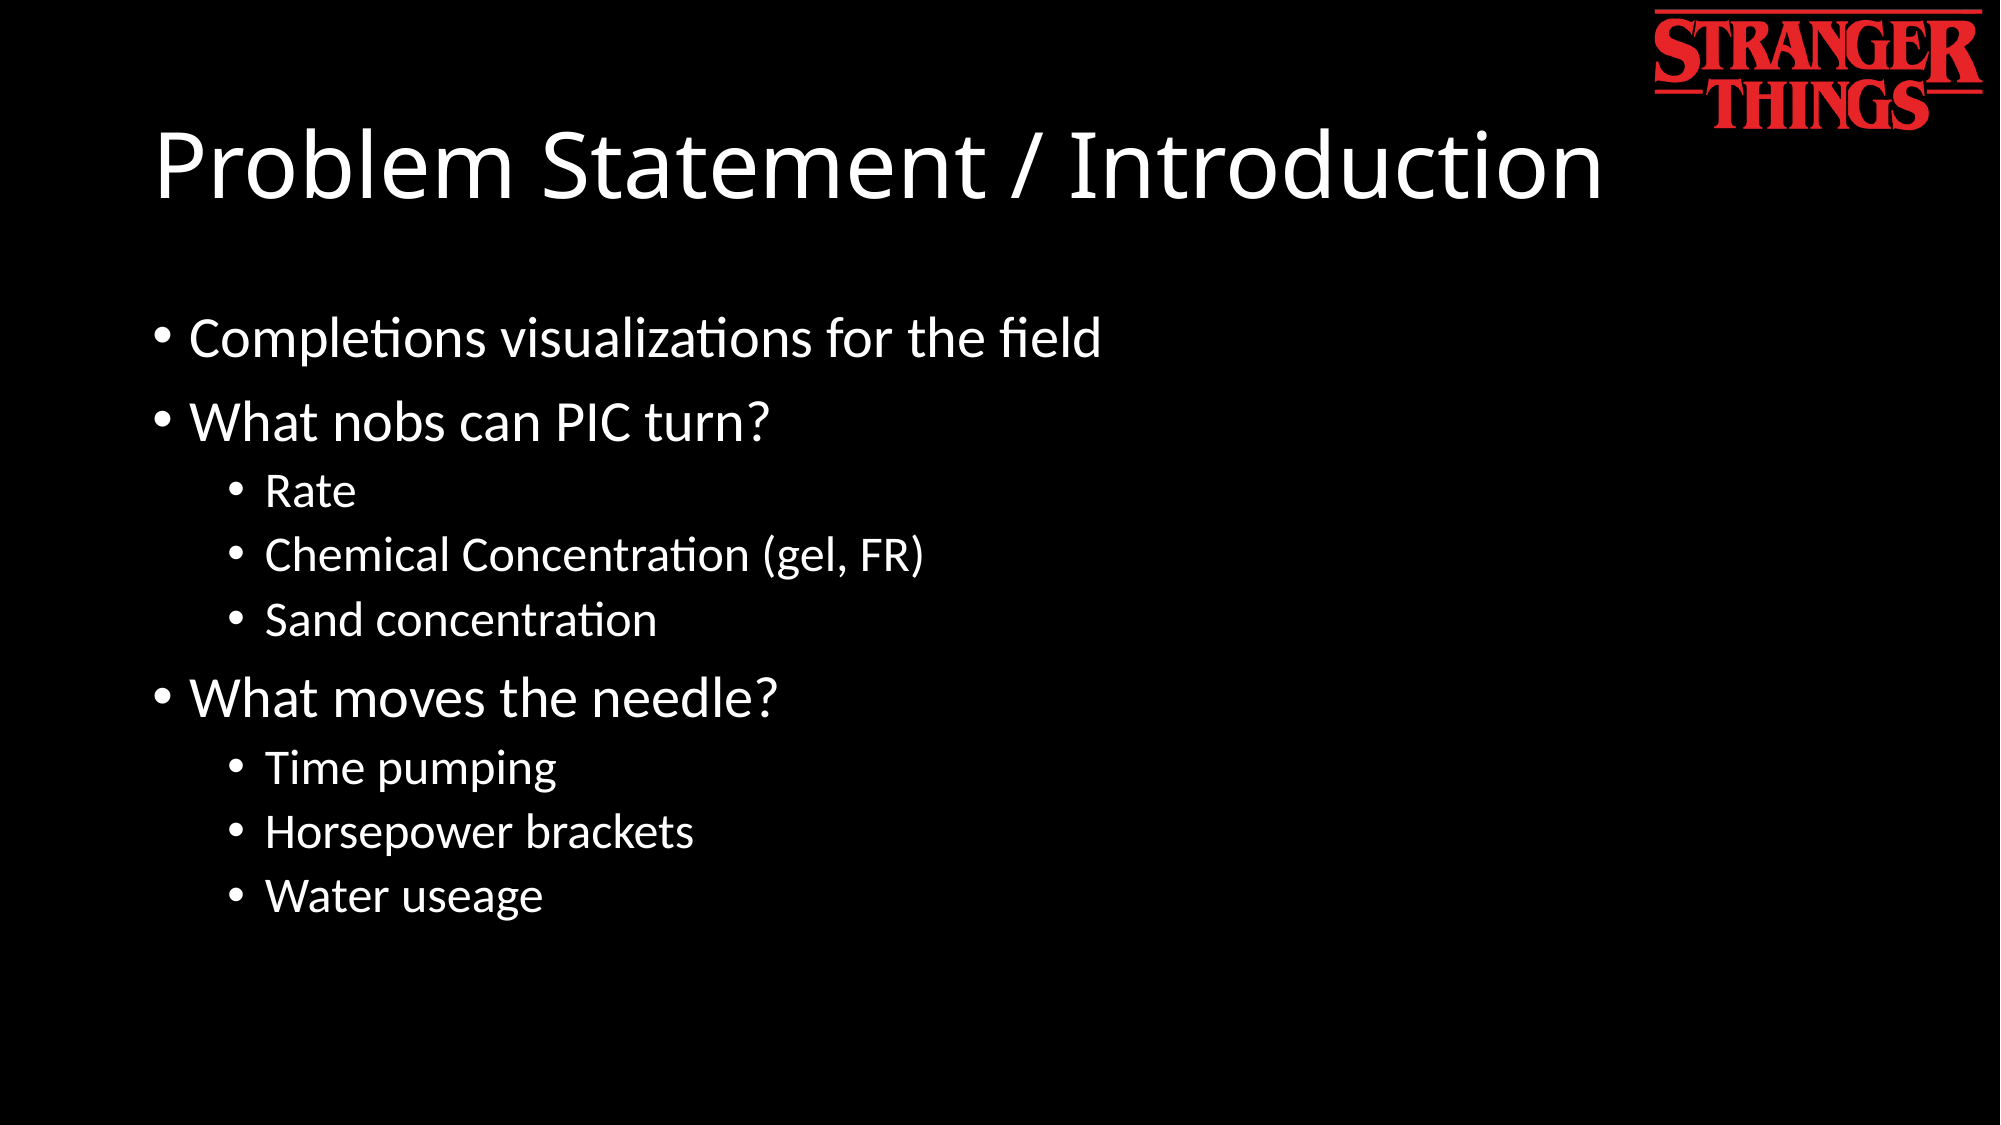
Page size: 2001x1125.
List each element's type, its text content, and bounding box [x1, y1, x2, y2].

picture [1649, 4, 1987, 136]
list Completions visualizations for the field What nobs can PIC turn? Rate Chemical Concentration (gel, FR) Sand concentration What moves the needle? Time pumping Horsepower brackets Water useage [137, 299, 1863, 1014]
title Problem Statement / Introduction [137, 59, 1863, 278]
